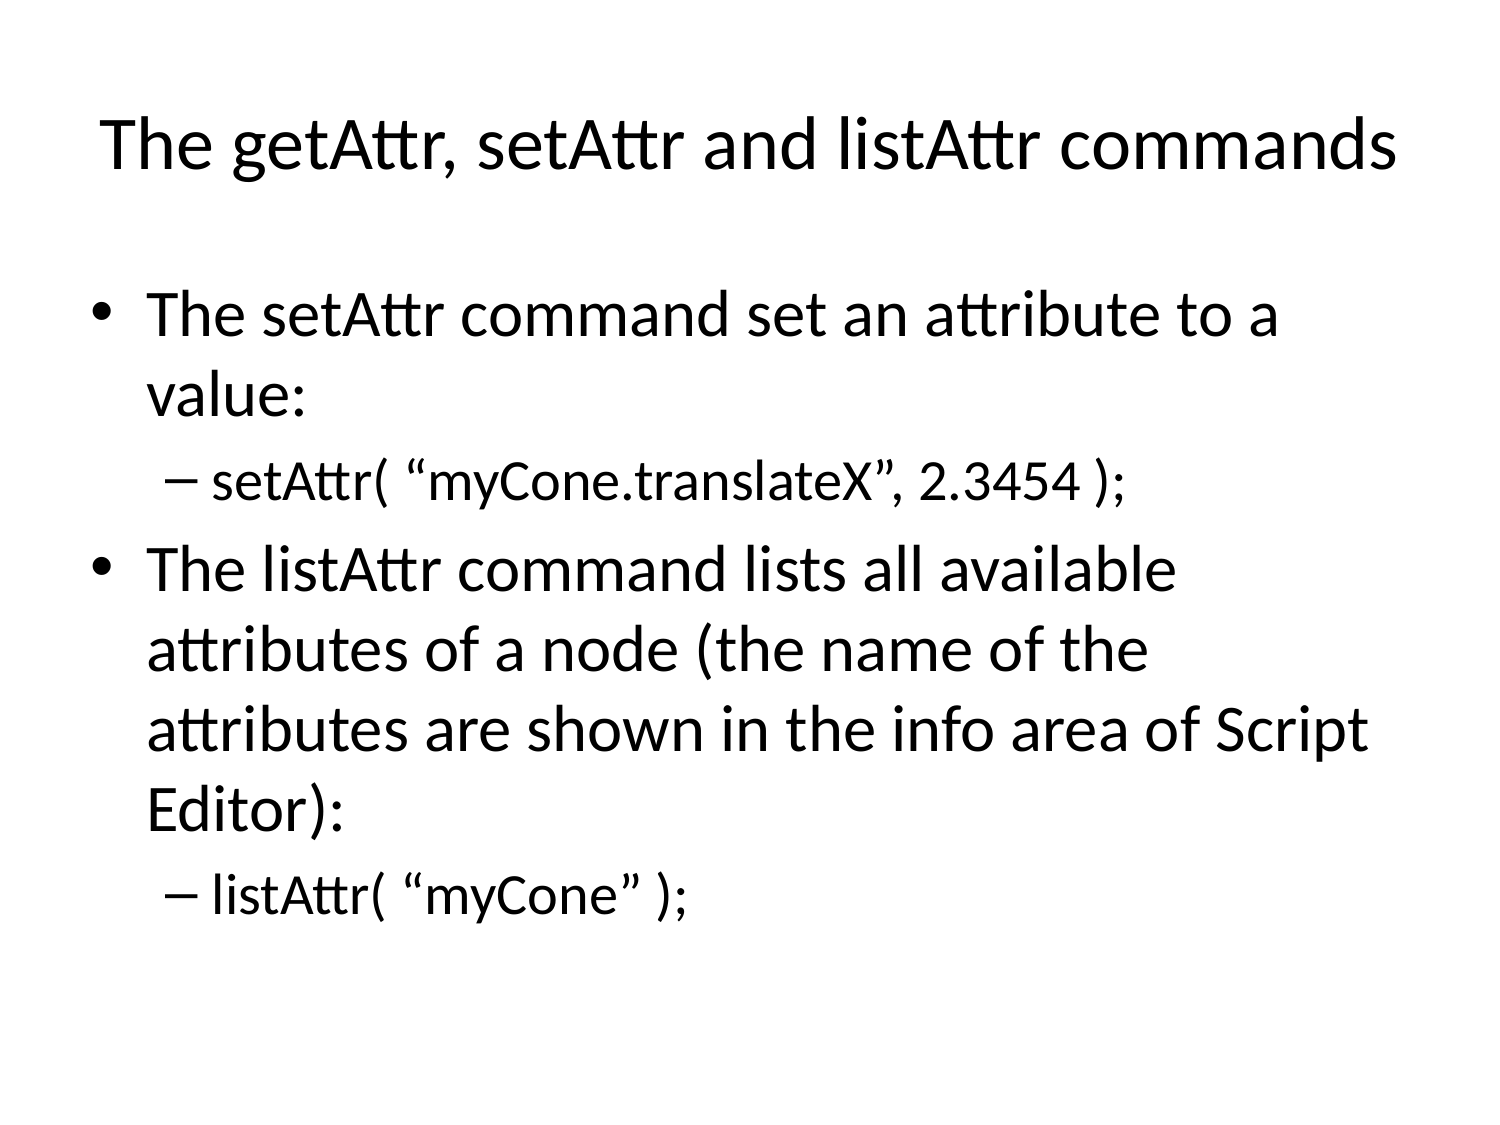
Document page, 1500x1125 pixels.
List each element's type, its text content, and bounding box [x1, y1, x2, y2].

title The getAttr, setAttr and listAttr commands [75, 45, 1425, 233]
list The setAttr command set an attribute to a value: setAttr( “myCone.translateX”, 2.3454 ); The listAttr command lists all available attributes of a node (the name of the attributes are shown in the info area of Script Editor): listAttr( “myCone” ); [75, 262, 1425, 1005]
